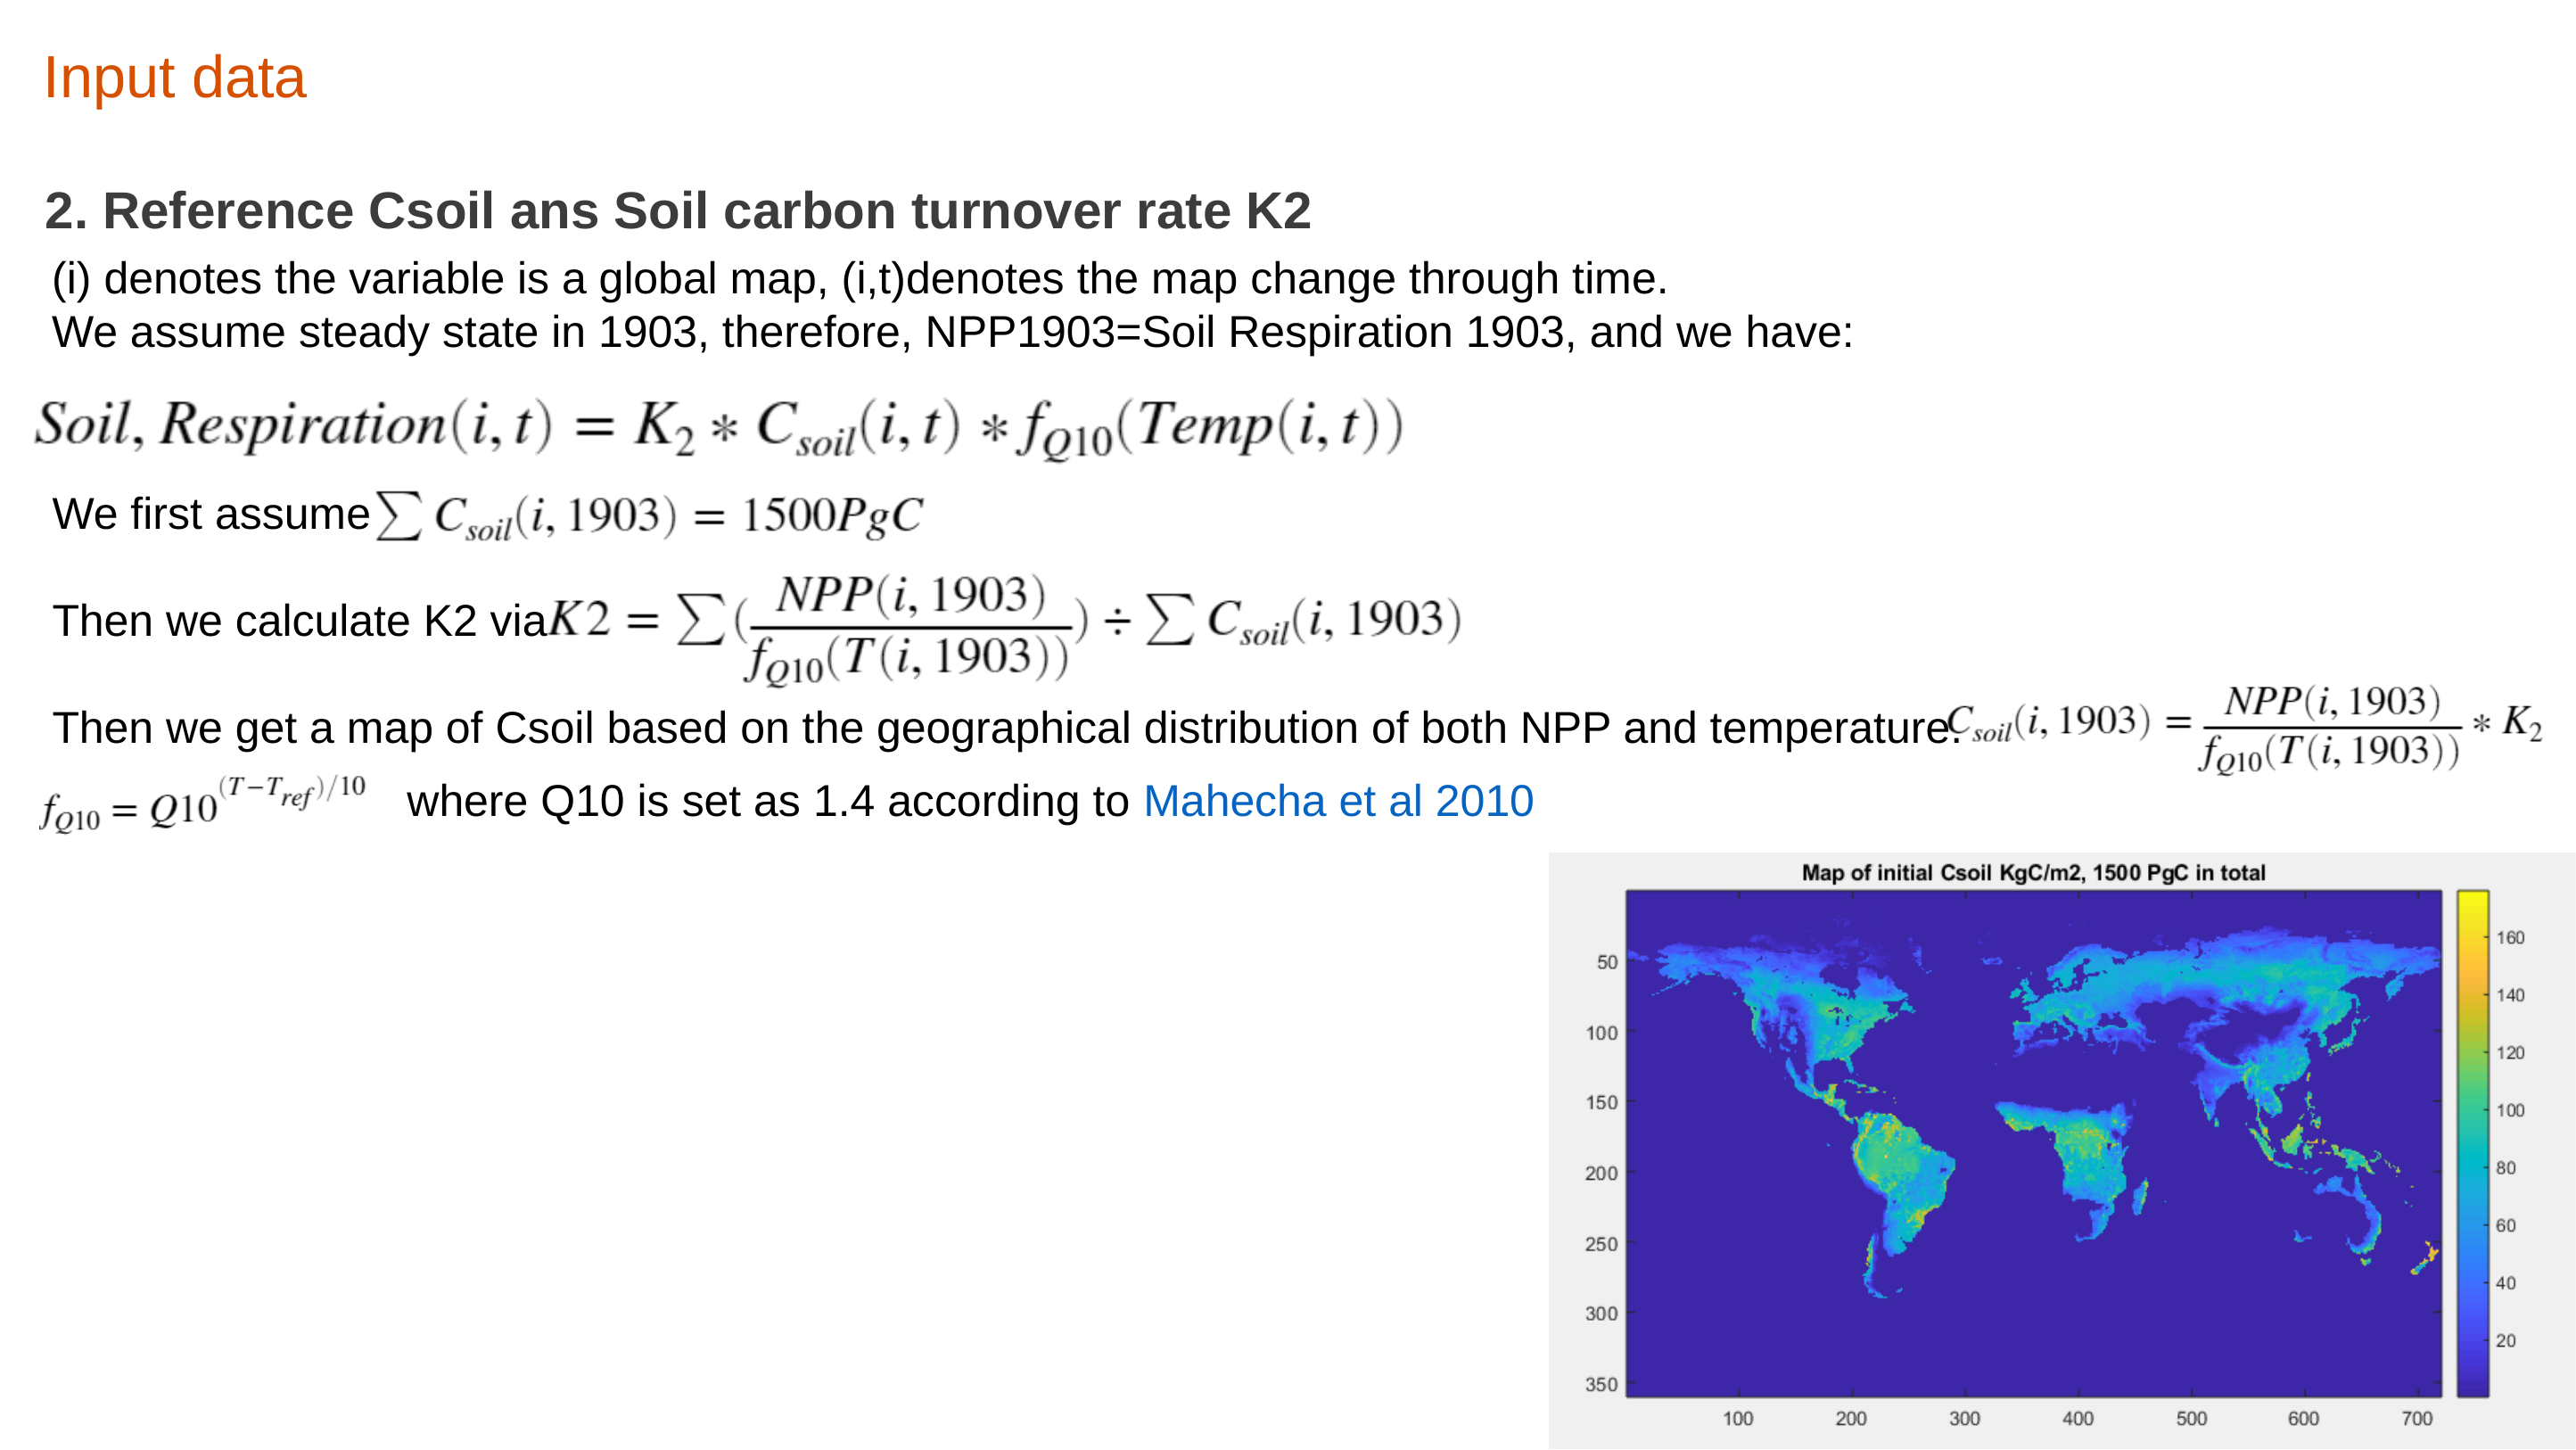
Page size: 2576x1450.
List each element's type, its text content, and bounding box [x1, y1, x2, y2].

picture [1549, 853, 2576, 1449]
picture [1941, 678, 2547, 781]
text_box 2. Reference Csoil ans Soil carbon turnover rate K2 [31, 170, 1328, 246]
text_box We first assume Then we calculate K2 via Then we get a map of Csoil based on the geographical distribution of both NPP and temperature. [38, 482, 1973, 812]
picture [542, 565, 1470, 695]
text_box where Q10 is set as 1.4 according to Mahecha et al 2010 [370, 770, 1544, 832]
picture [39, 770, 370, 839]
picture [29, 388, 1416, 471]
picture [369, 487, 932, 556]
text_box Input data [30, 31, 321, 116]
text_box (i) denotes the variable is a global map, (i,t)denotes the map change through time. We assume steady state in 1903, therefore, NPP1903=Soil Respiration 1903, and we have: [38, 247, 1865, 416]
